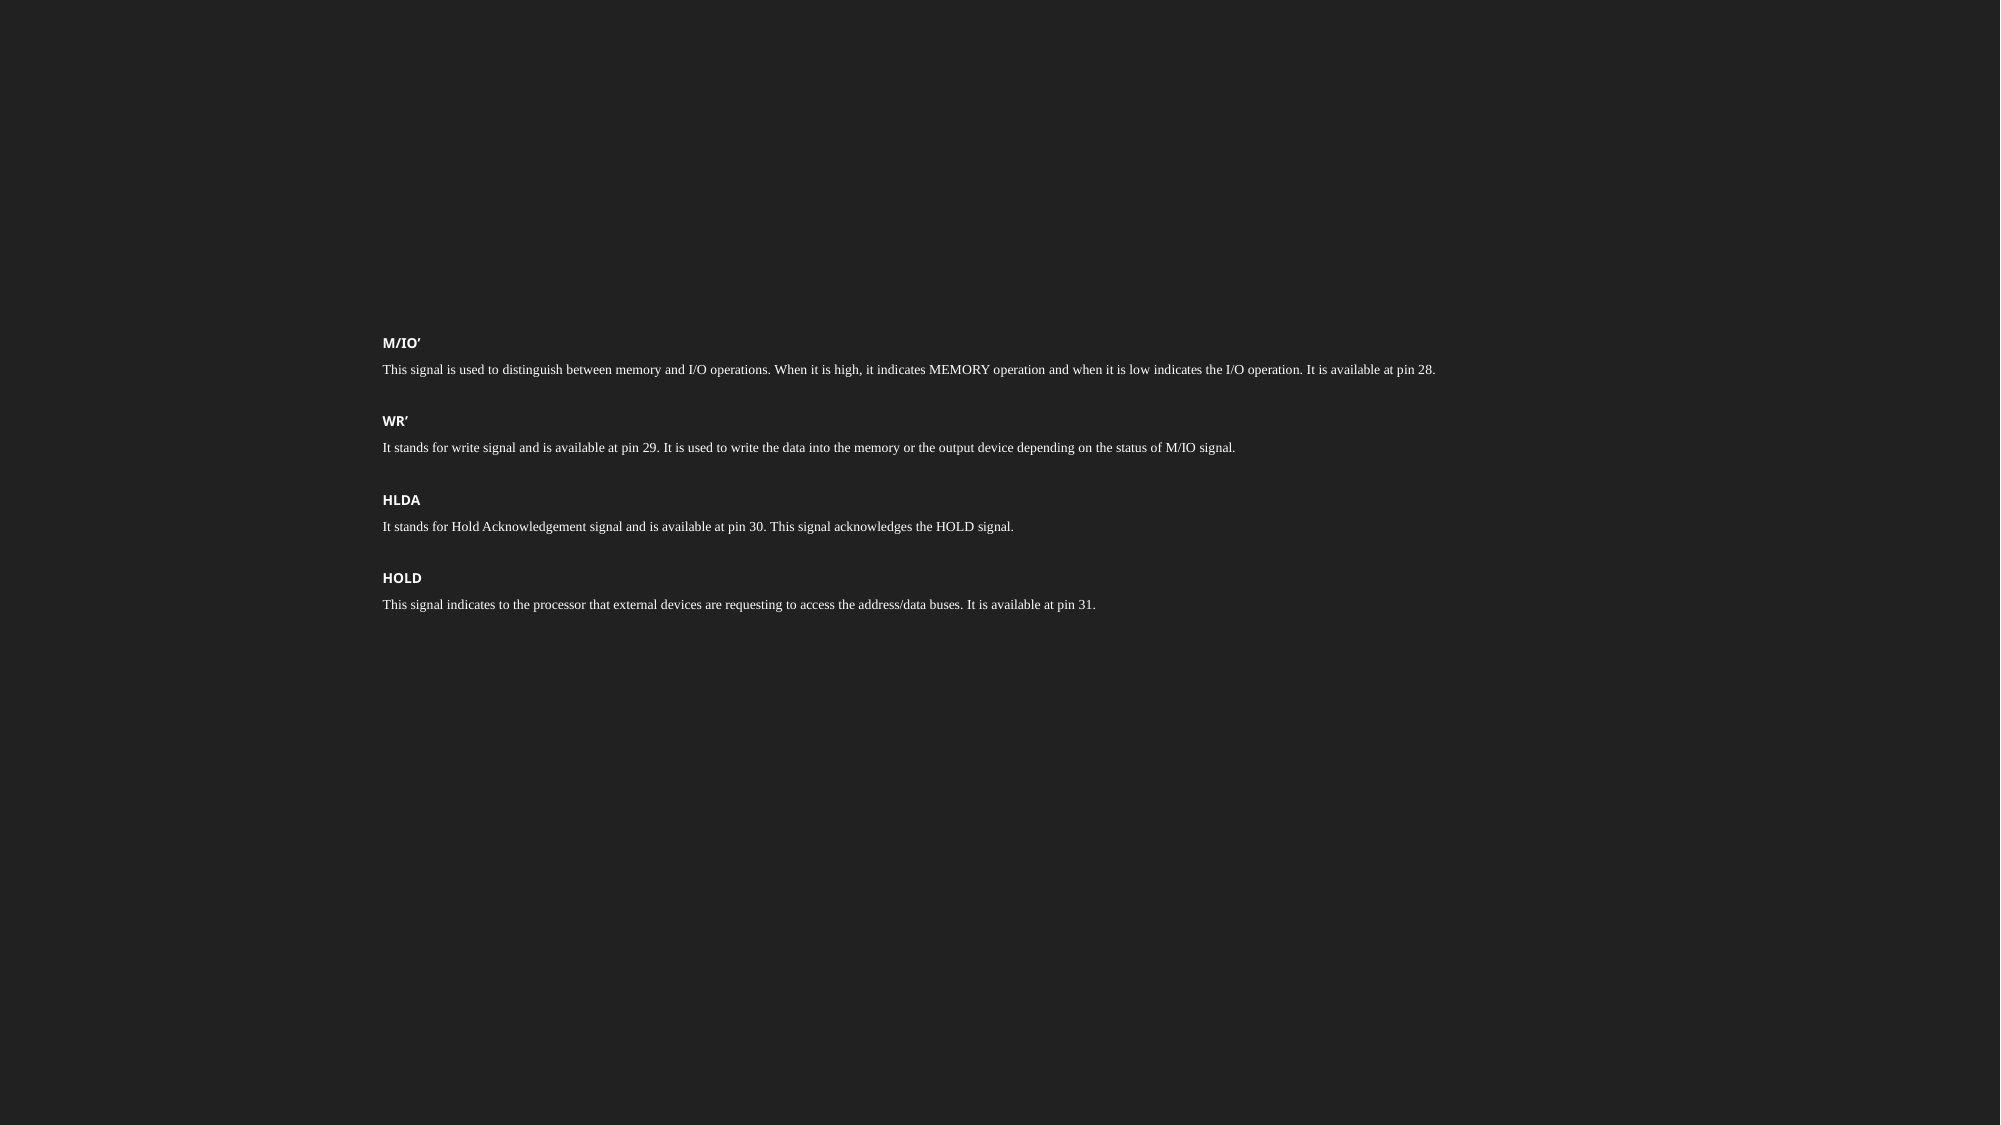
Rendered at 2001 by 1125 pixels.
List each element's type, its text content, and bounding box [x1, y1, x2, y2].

list M/IO’ This signal is used to distinguish between memory and I/O operations. When it is high, it indicates MEMORY operation and when it is low indicates the I/O operation. It is available at pin 28. WR’ It stands for write signal and is available at pin 29. It is used to write the data into the memory or the output device depending on the status of M/IO signal. HLDA It stands for Hold Acknowledgement signal and is available at pin 30. This signal acknowledges the HOLD signal. HOLD This signal indicates to the processor that external devices are requesting to access the address/data buses. It is available at pin 31. [382, 332, 1802, 623]
